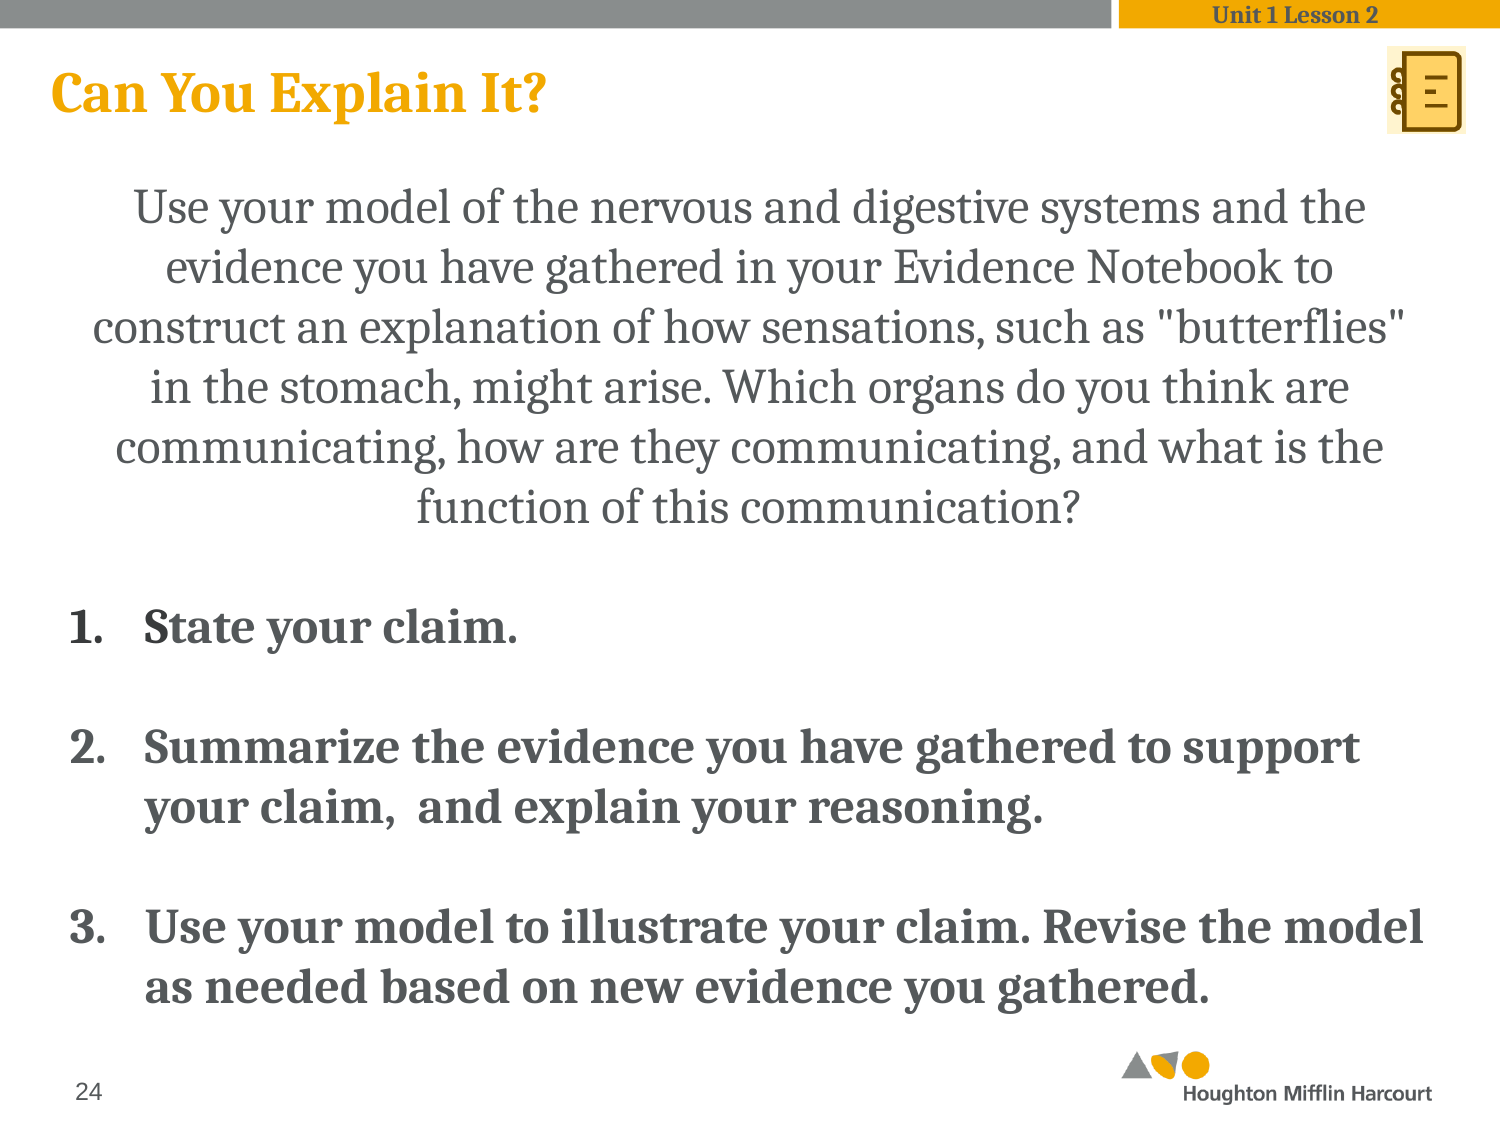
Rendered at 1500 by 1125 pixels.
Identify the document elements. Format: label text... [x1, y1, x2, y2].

text_box Unit 1 Lesson 2 [1197, 0, 1404, 36]
picture [1119, 1049, 1434, 1107]
text_box Use your model of the nervous and digestive systems and the evidence you have gathered in your Evidence Notebook to construct an explanation of how sensations, such as "butterflies" in the stomach, might arise. Which organs do you think are communicating, how are they communicating, and what is the function of this communication? State your claim. Summarize the evidence you have gathered to support your claim, and explain your reasoning. Use your model to illustrate your claim. Revise the model as needed based on new evidence you gathered. [54, 165, 1446, 1030]
title Can You Explain It? [51, 46, 1401, 150]
picture [1387, 46, 1466, 134]
slide_number ‹#› [75, 1045, 187, 1106]
